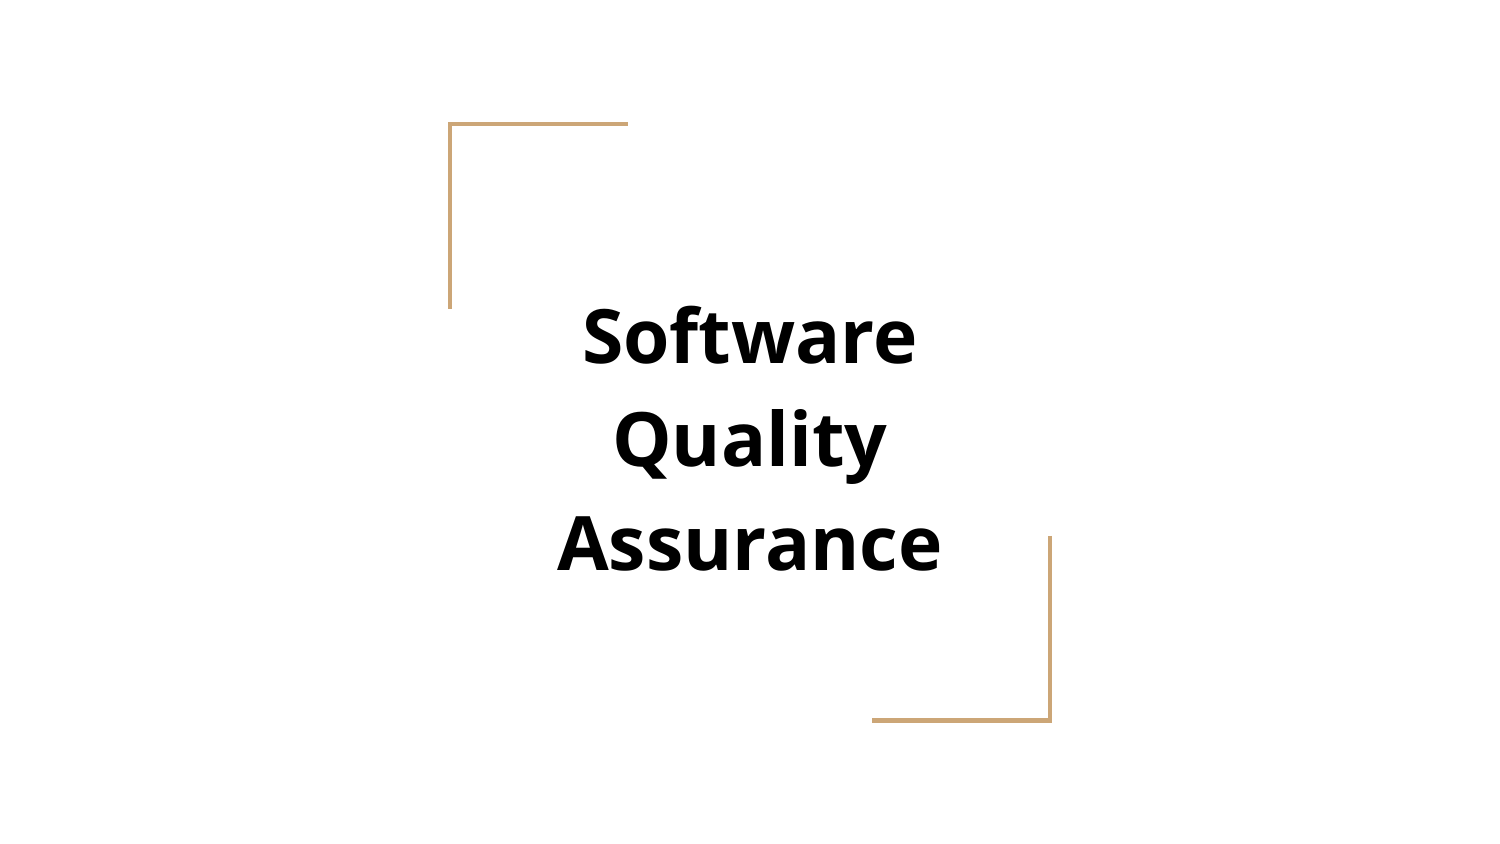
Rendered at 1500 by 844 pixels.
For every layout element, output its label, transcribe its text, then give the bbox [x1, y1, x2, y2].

title Software Quality Assurance [439, 243, 1061, 601]
